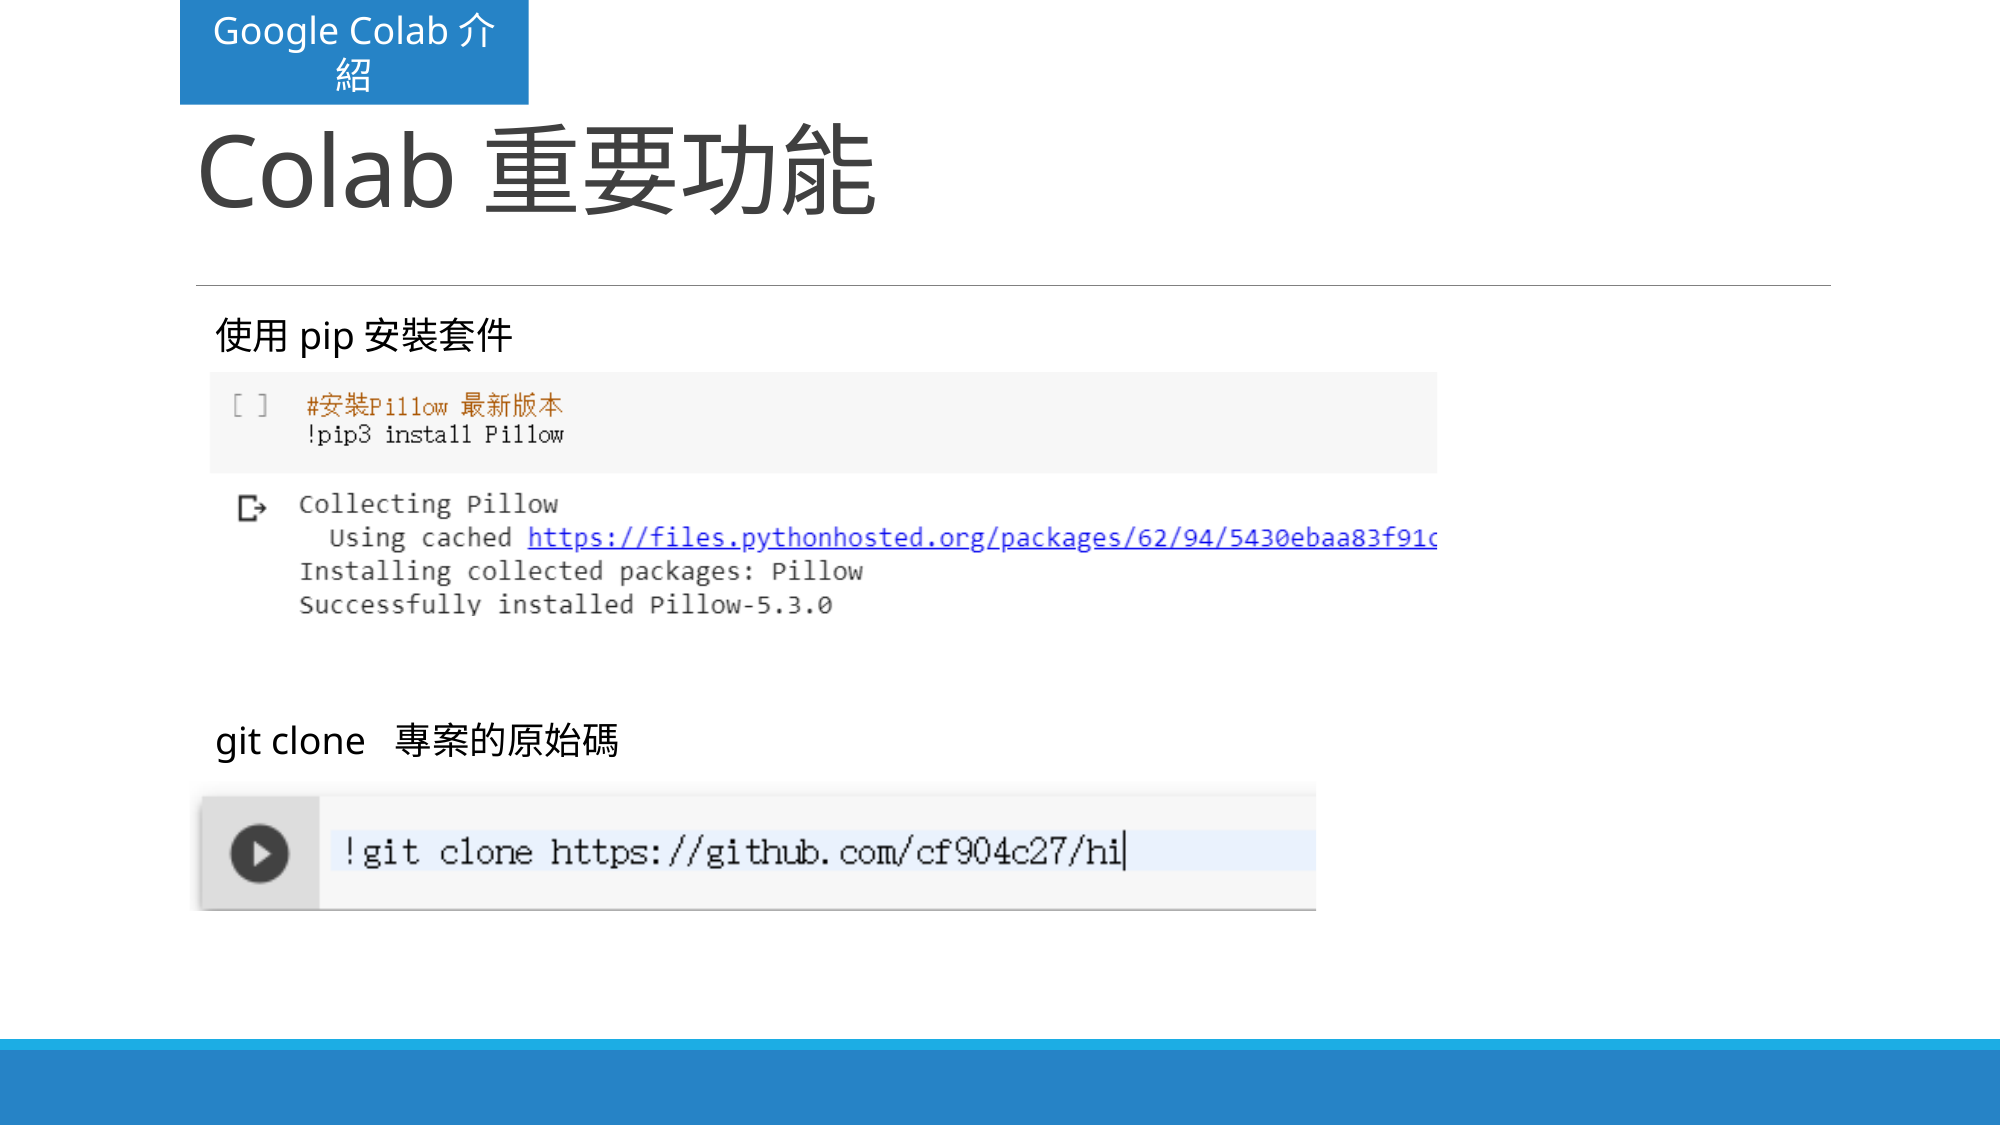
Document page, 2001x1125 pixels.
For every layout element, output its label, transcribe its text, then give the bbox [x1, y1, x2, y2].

picture [189, 780, 1317, 911]
list [180, 302, 1930, 1041]
title Colab重要功能 [180, 117, 1830, 235]
text_box 使用pip安裝套件 git clone 專案的原始碼 [200, 304, 1830, 904]
picture [199, 371, 1438, 617]
text_box Google Colab介紹 [180, 0, 529, 105]
